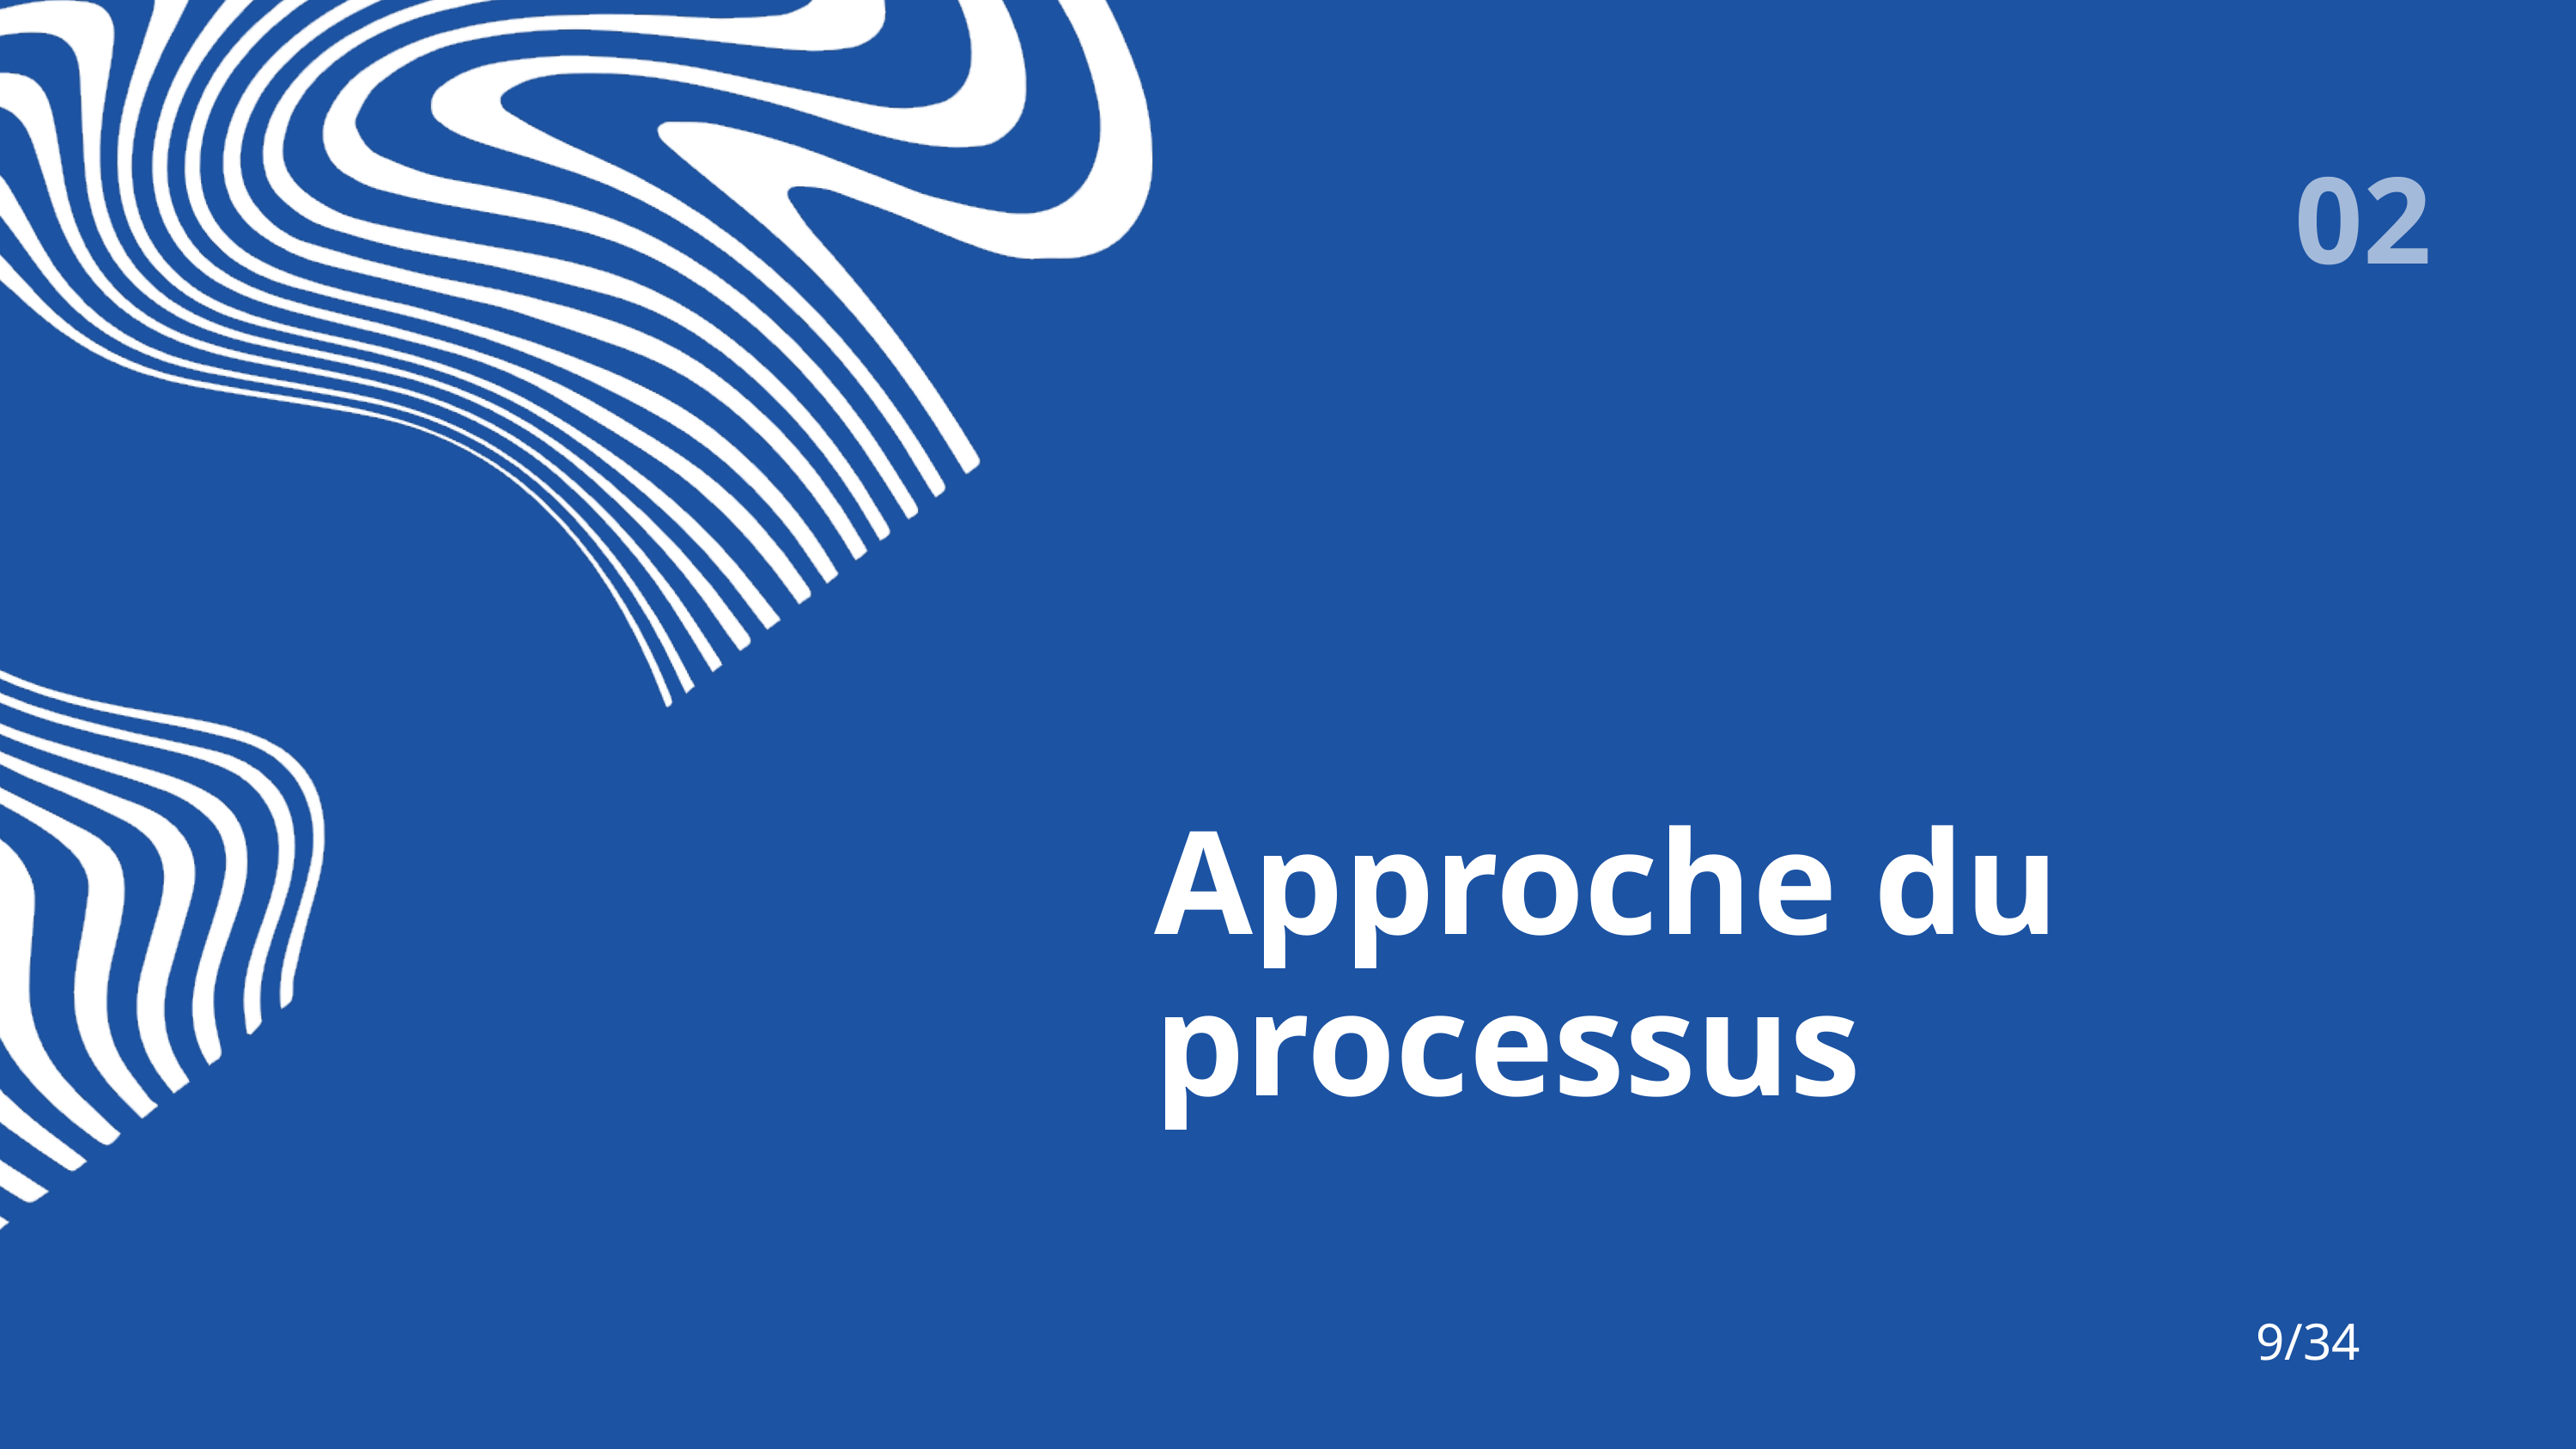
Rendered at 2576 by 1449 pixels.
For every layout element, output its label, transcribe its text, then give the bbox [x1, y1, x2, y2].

text_box 9/34 [2243, 1303, 2480, 1377]
text_box Approche du processus [1154, 802, 2418, 1125]
text_box [0, 0, 1155, 1386]
text_box 02 [2223, 146, 2433, 288]
